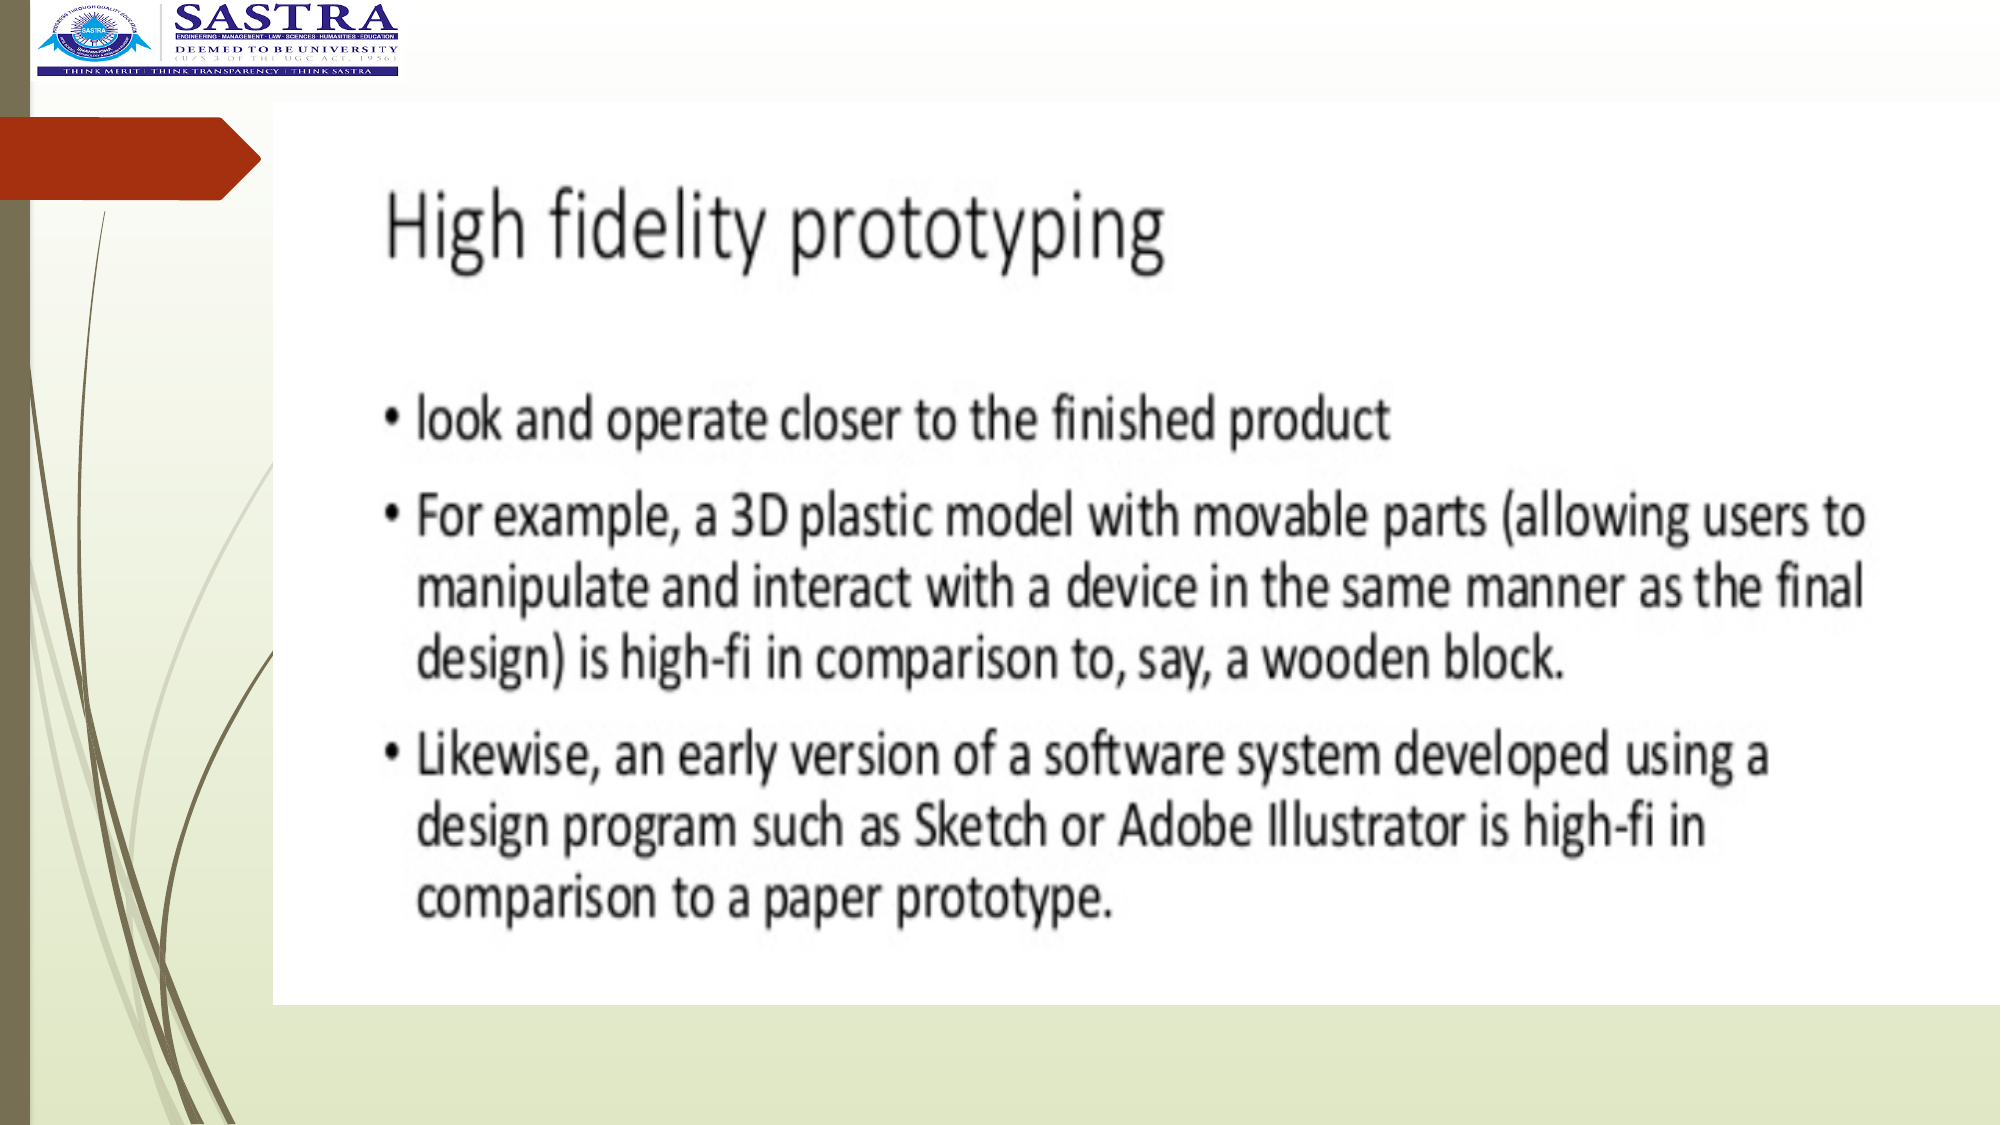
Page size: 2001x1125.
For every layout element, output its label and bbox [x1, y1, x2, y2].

picture [272, 102, 2000, 1006]
picture [31, 0, 404, 81]
